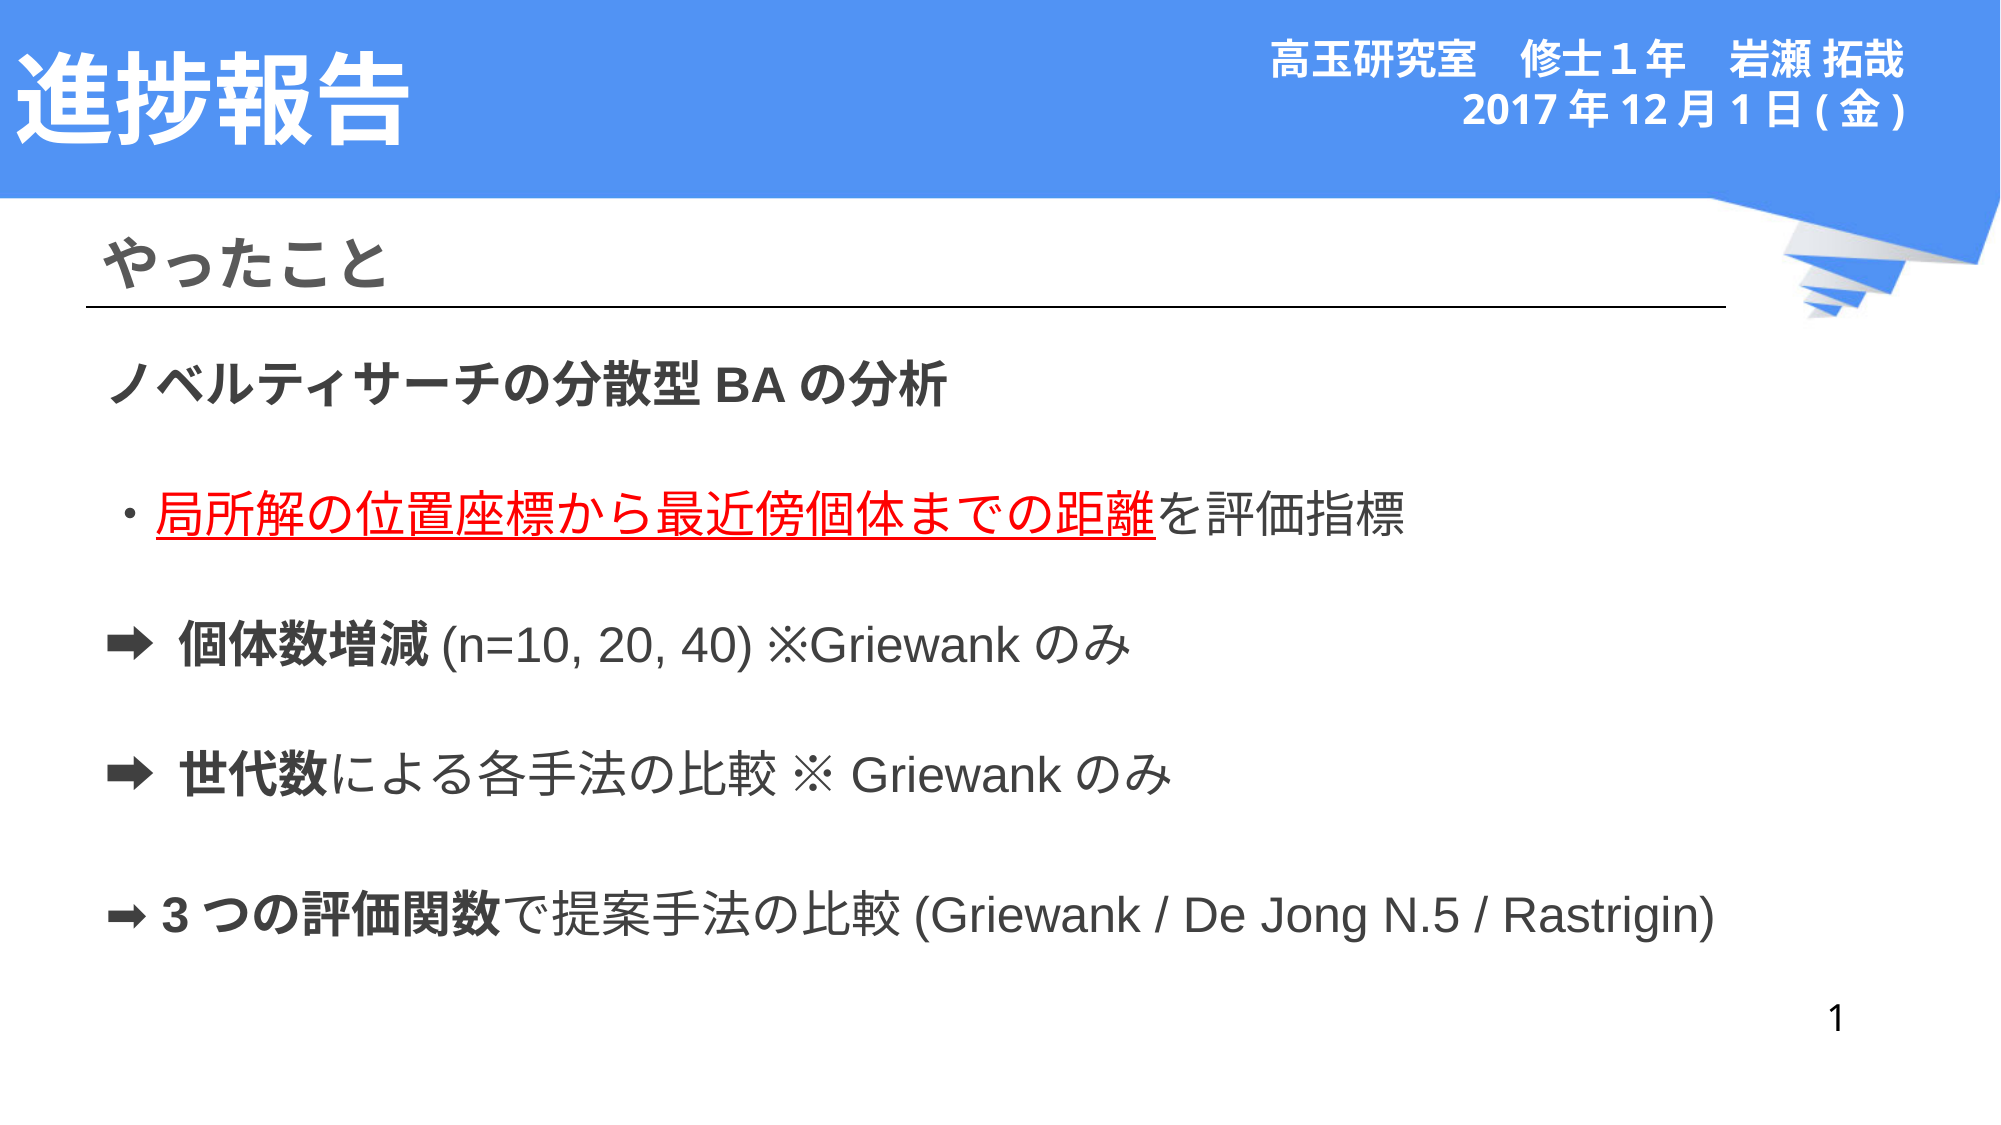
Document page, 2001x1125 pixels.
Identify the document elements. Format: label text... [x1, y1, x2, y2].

text_box 1 [1811, 986, 1903, 1047]
title 進捗報告 [0, 0, 2000, 194]
text_box 高玉研究室 修士１年 岩瀬 拓哉 2017年12月1日(金) [1202, 25, 1921, 141]
list やったこと [86, 211, 1945, 313]
list ノベルティサーチの分散型BAの分析 ・局所解の位置座標から最近傍個体までの距離を評価指標 ➡ 個体数増減(n=10, 20, 40) ※Griewankのみ ➡ 世代数による各手法の比較 ※Griewankのみ ➡ 3つの評価関数で提案手法の比較(Griewank / De Jong N.5 / Rastrigin) [40, 345, 1948, 1049]
picture [0, 0, 2001, 1125]
